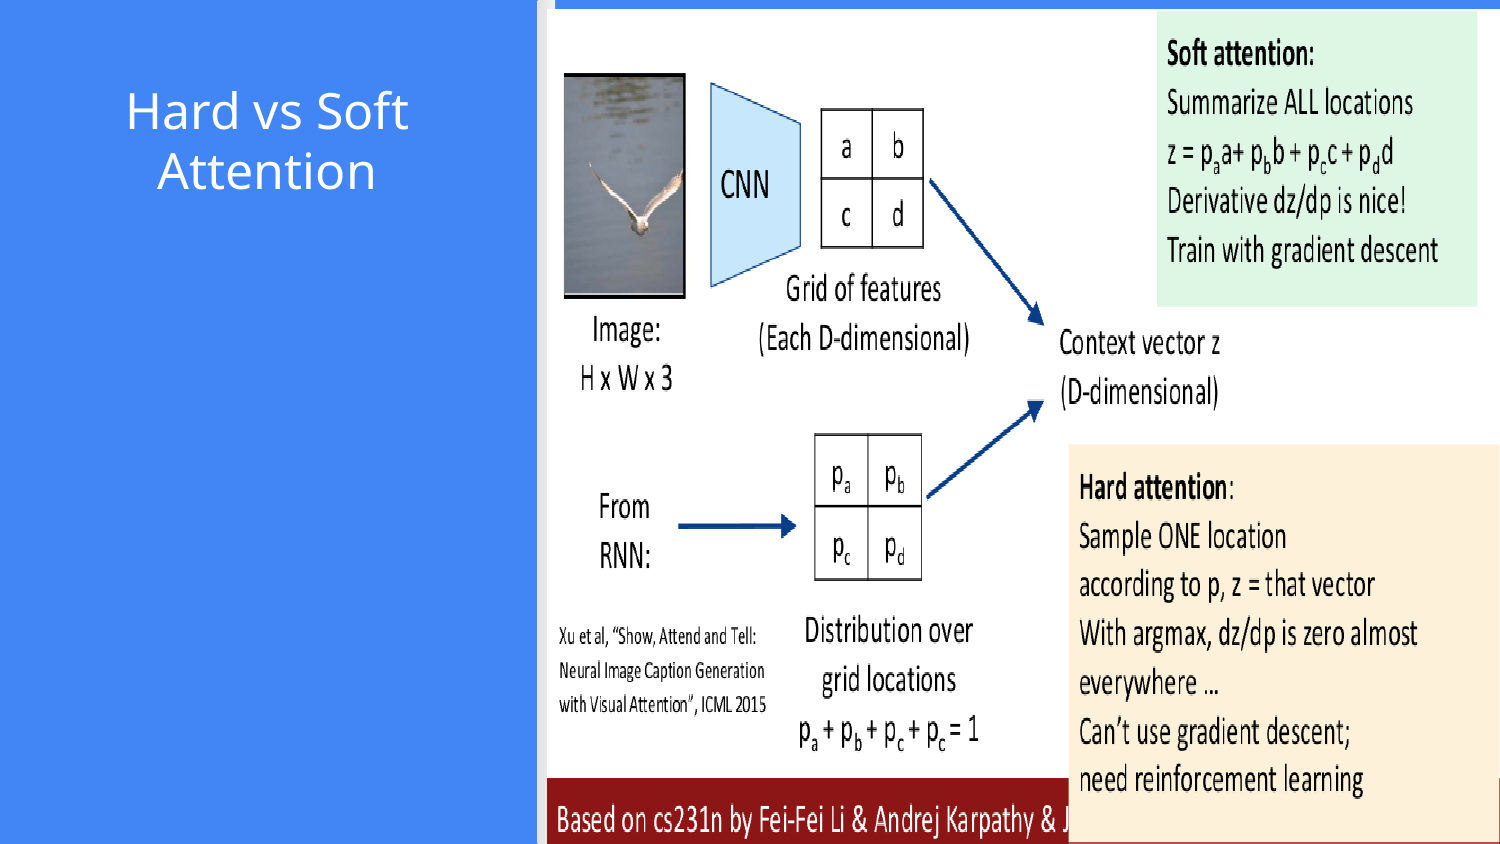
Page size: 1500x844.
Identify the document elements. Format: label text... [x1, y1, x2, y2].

picture [547, 9, 1500, 844]
text_box Hard vs Soft Attention [37, 58, 498, 215]
